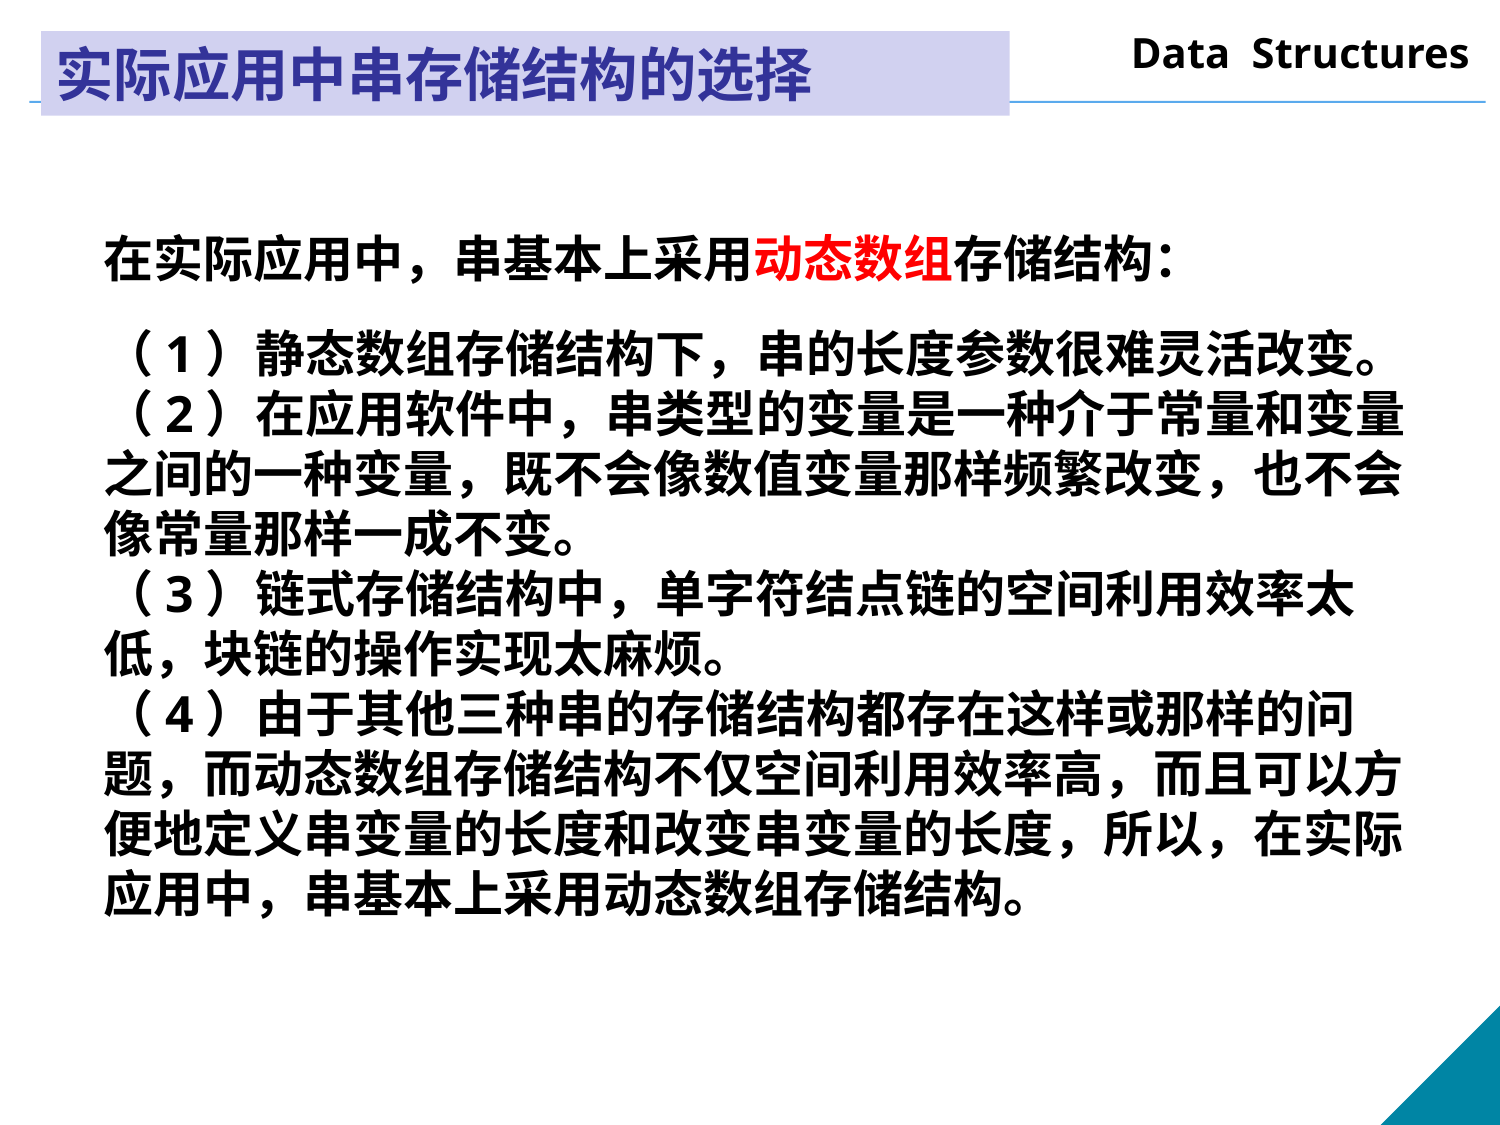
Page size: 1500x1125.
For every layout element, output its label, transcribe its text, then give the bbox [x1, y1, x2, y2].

text_box 实际应用中串存储结构的选择 [41, 31, 1010, 116]
text_box 在实际应用中，串基本上采用动态数组存储结构： （1）静态数组存储结构下，串的长度参数很难灵活改变。 （2）在应用软件中，串类型的变量是一种介于常量和变量之间的一种变量，既不会像数值变量那样频繁改变，也不会像常量那样一成不变。 （3）链式存储结构中，单字符结点链的空间利用效率太低，块链的操作实现太麻烦。 （4）由于其他三种串的存储结构都存在这样或那样的问题，而动态数组存储结构不仅空间利用效率高，而且可以方便地定义串变量的长度和改变串变量的长度，所以，在实际应用中，串基本上采用动态数组存储结构。 [88, 219, 1459, 930]
